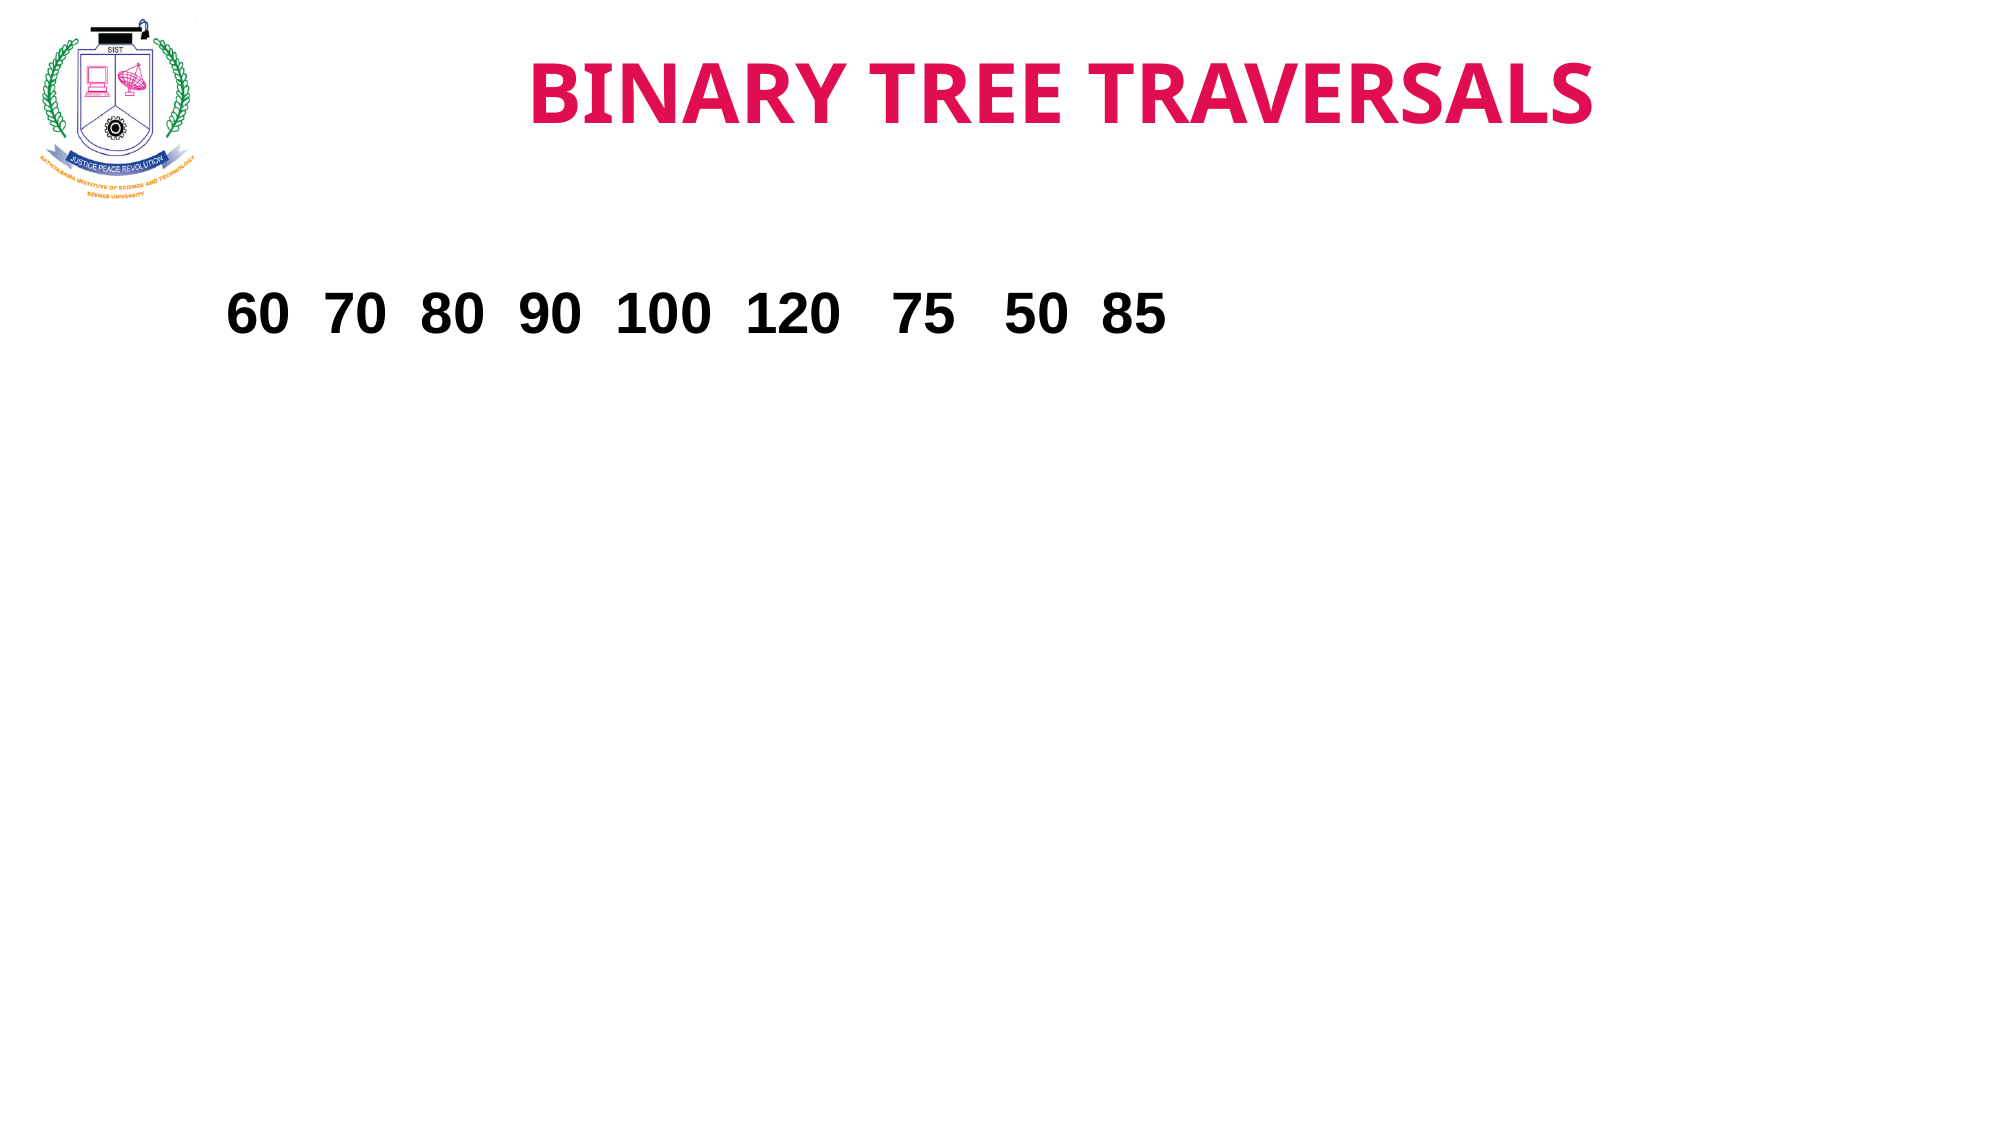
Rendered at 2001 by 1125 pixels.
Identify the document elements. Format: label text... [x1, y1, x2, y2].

picture [28, 14, 196, 205]
text_box BINARY TREE TRAVERSALS [256, 33, 1867, 228]
text_box 60 70 80 90 100 120 75 50 85 [211, 267, 1241, 353]
